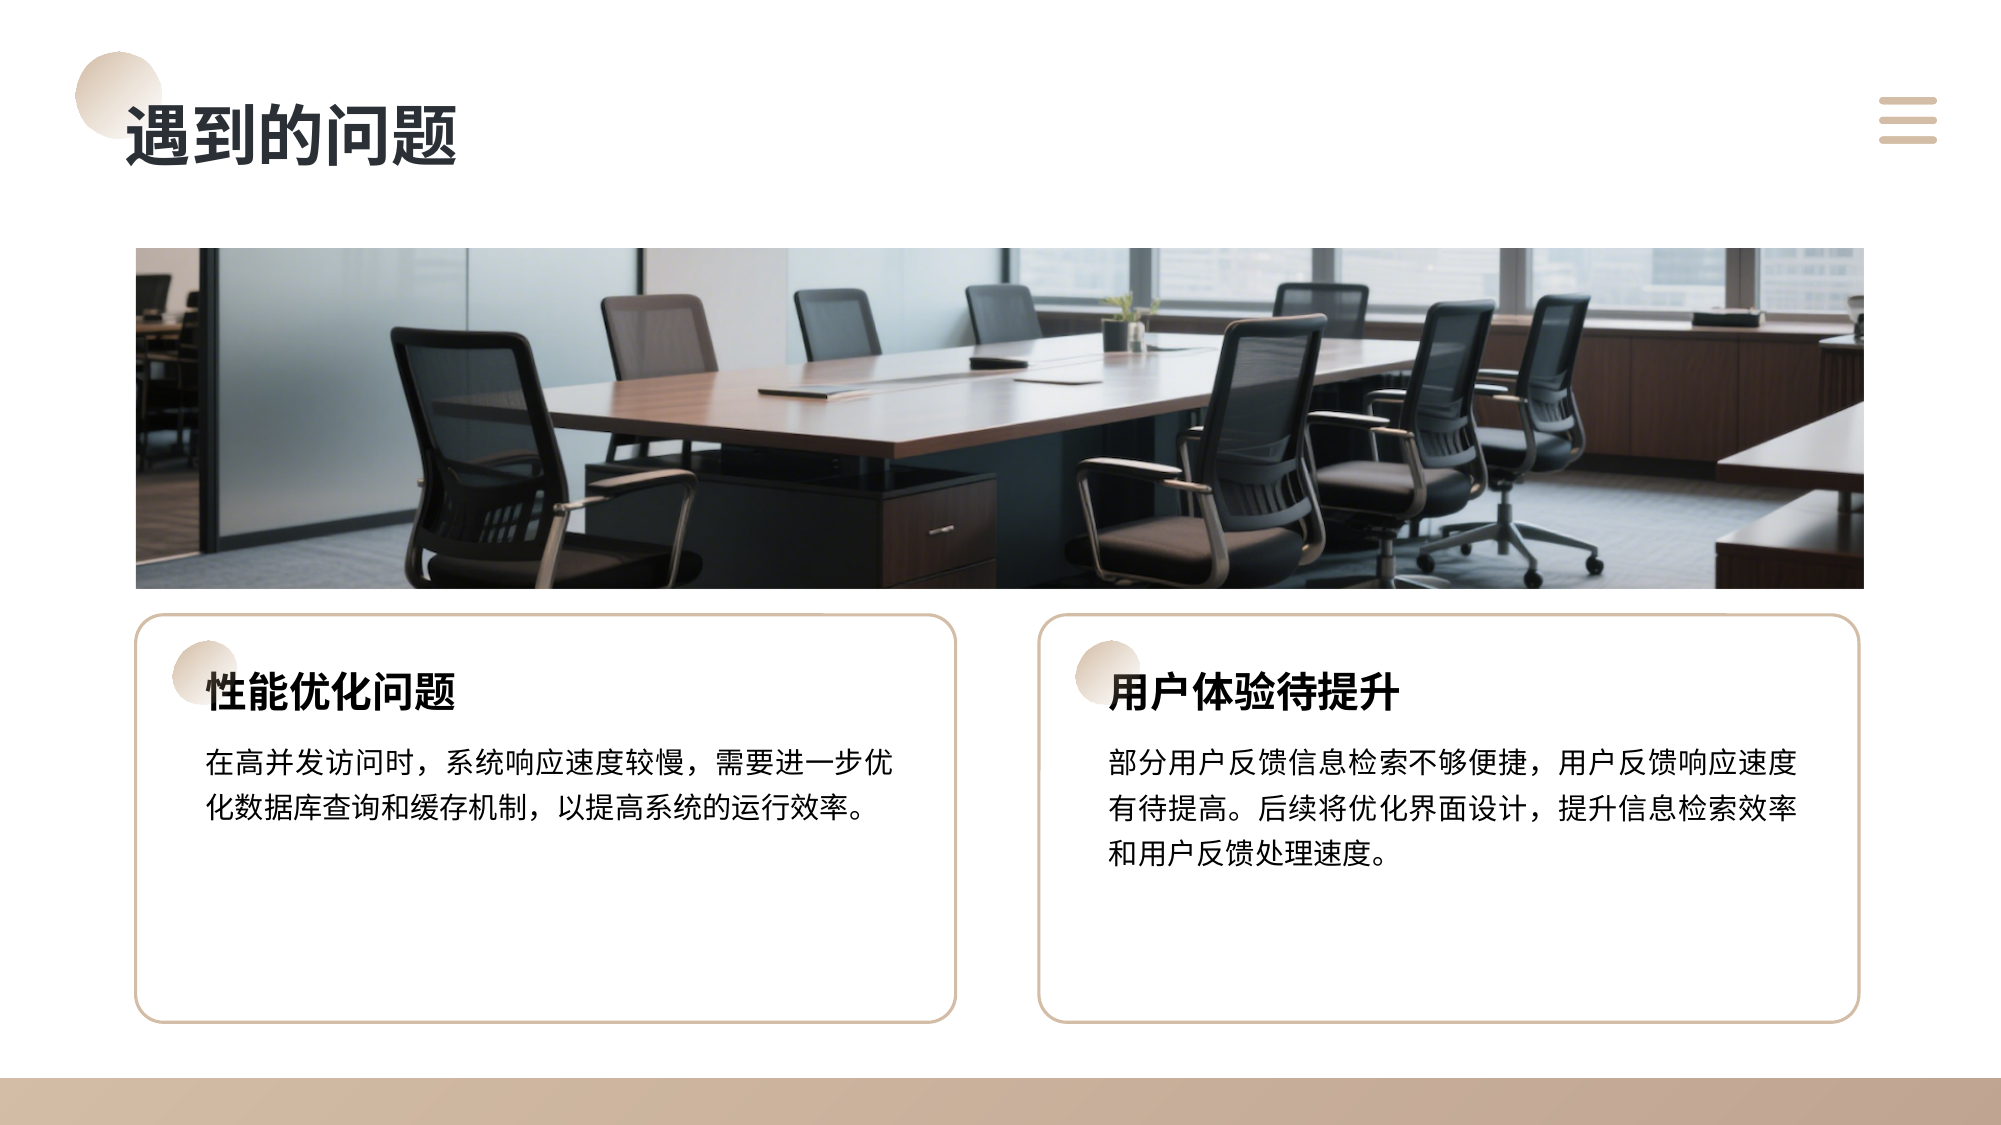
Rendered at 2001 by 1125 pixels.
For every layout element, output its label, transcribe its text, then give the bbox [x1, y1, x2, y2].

text_box [1879, 116, 1937, 124]
text_box [159, 627, 250, 718]
text_box [1038, 614, 1859, 1023]
text_box [57, 33, 170, 147]
text_box [1062, 627, 1153, 718]
text_box [0, 1078, 2000, 1125]
text_box [135, 614, 956, 1023]
picture [135, 248, 1865, 590]
text_box [1879, 136, 1937, 144]
text_box 遇到的问题 [109, 85, 1139, 181]
text_box [1879, 97, 1937, 105]
